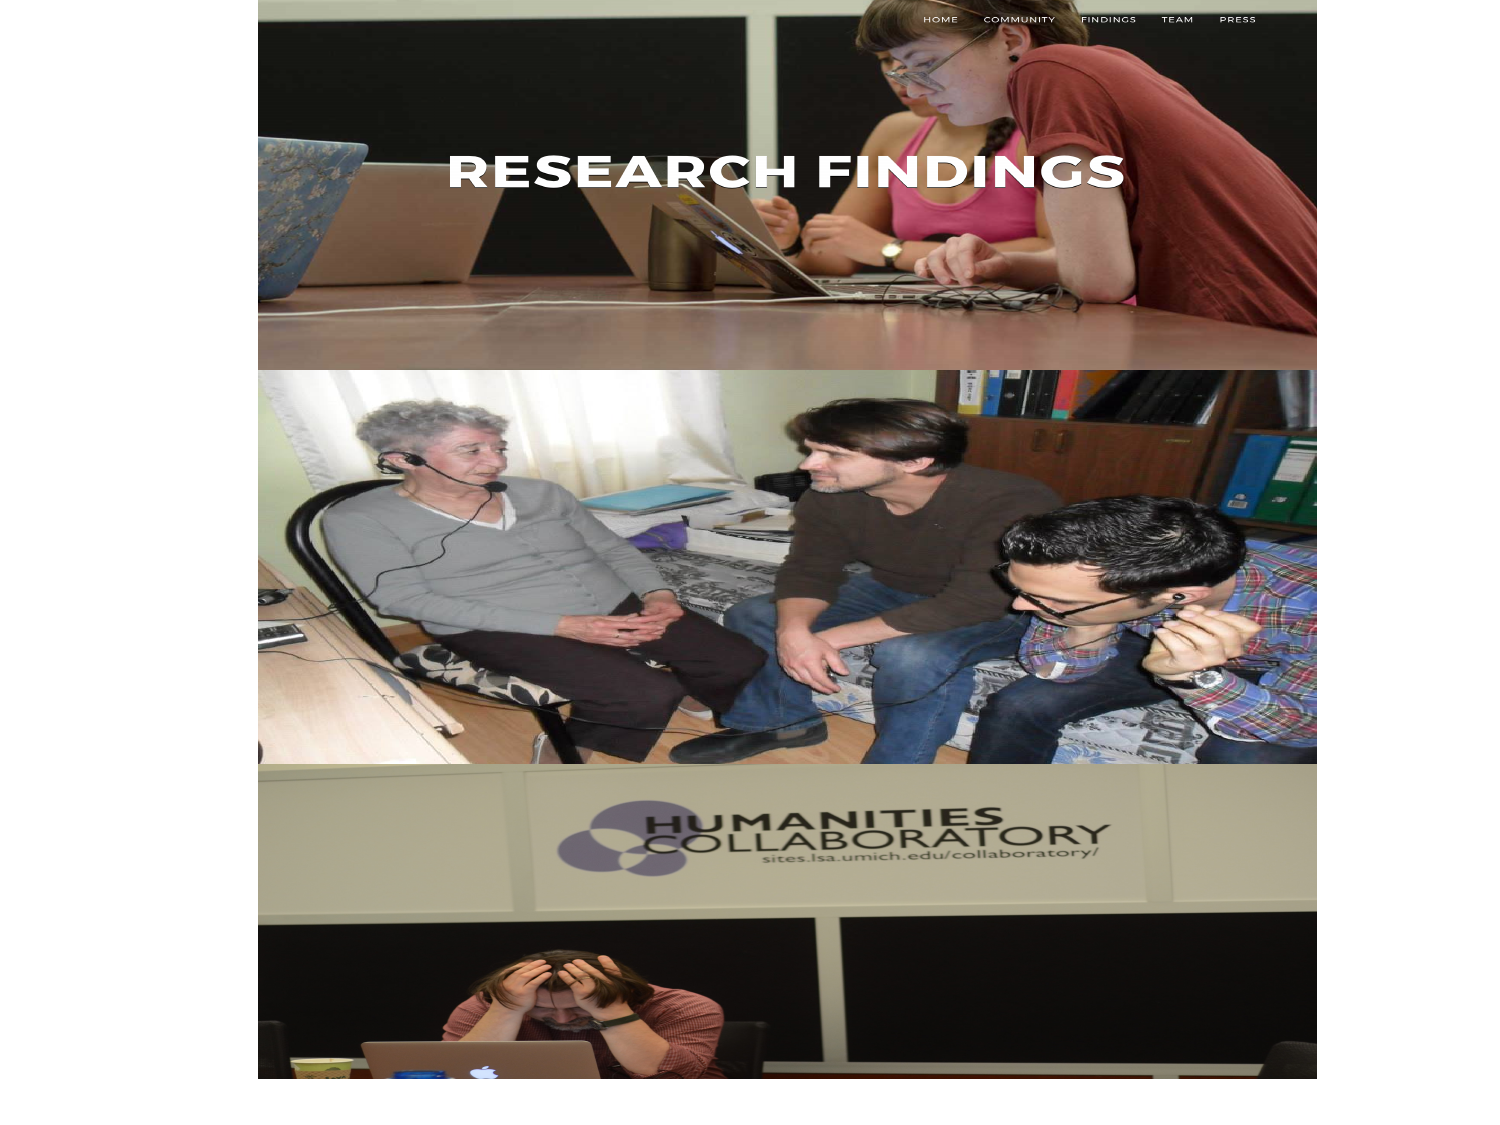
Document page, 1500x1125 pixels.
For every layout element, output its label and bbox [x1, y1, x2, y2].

picture [257, 0, 1317, 1080]
